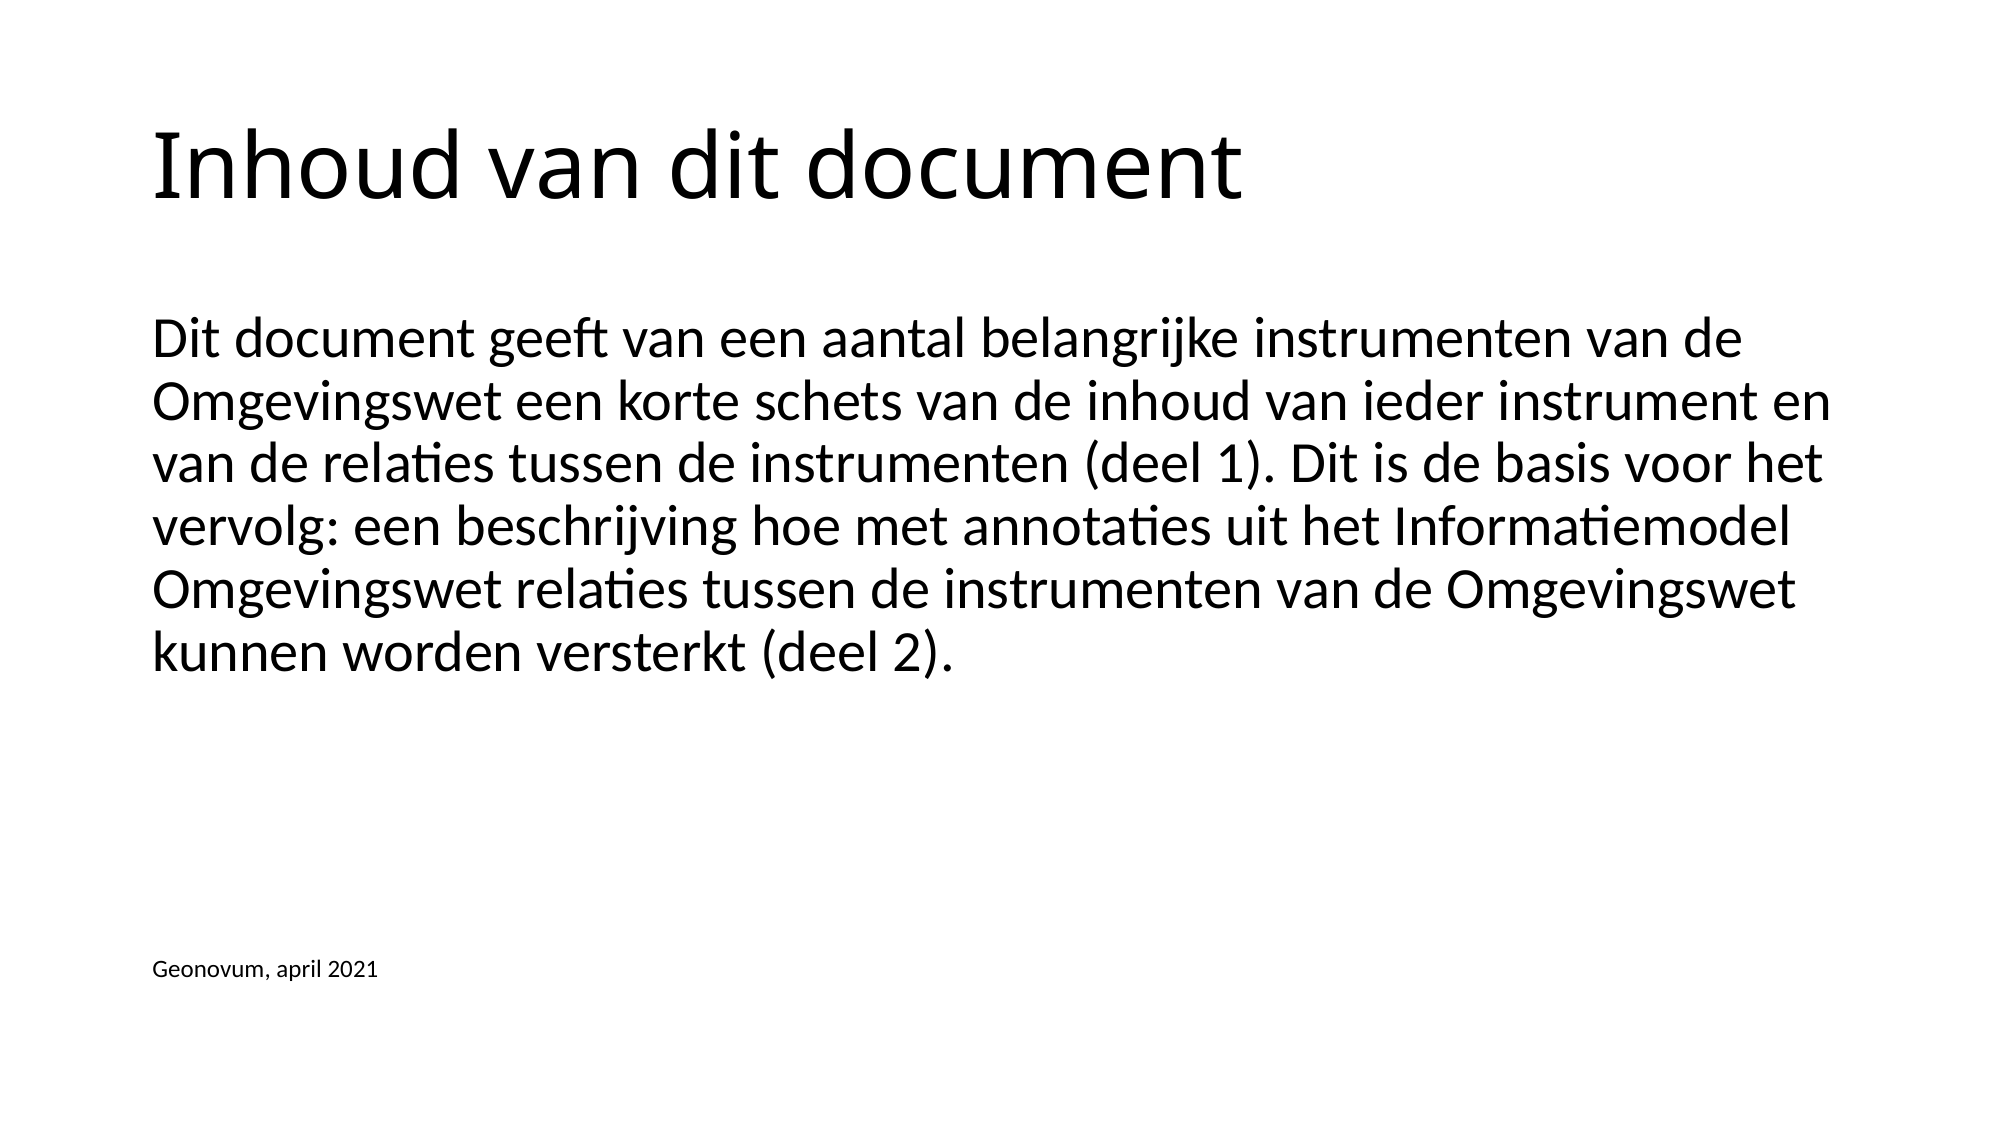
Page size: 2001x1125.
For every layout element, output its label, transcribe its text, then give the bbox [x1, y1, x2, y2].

list Dit document geeft van een aantal belangrijke instrumenten van de Omgevingswet een korte schets van de inhoud van ieder instrument en van de relaties tussen de instrumenten (deel 1). Dit is de basis voor het vervolg: een beschrijving hoe met annotaties uit het Informatiemodel Omgevingswet relaties tussen de instrumenten van de Omgevingswet kunnen worden versterkt (deel 2). Geonovum, april 2021 [137, 299, 1863, 1014]
title Inhoud van dit document [137, 59, 1863, 278]
